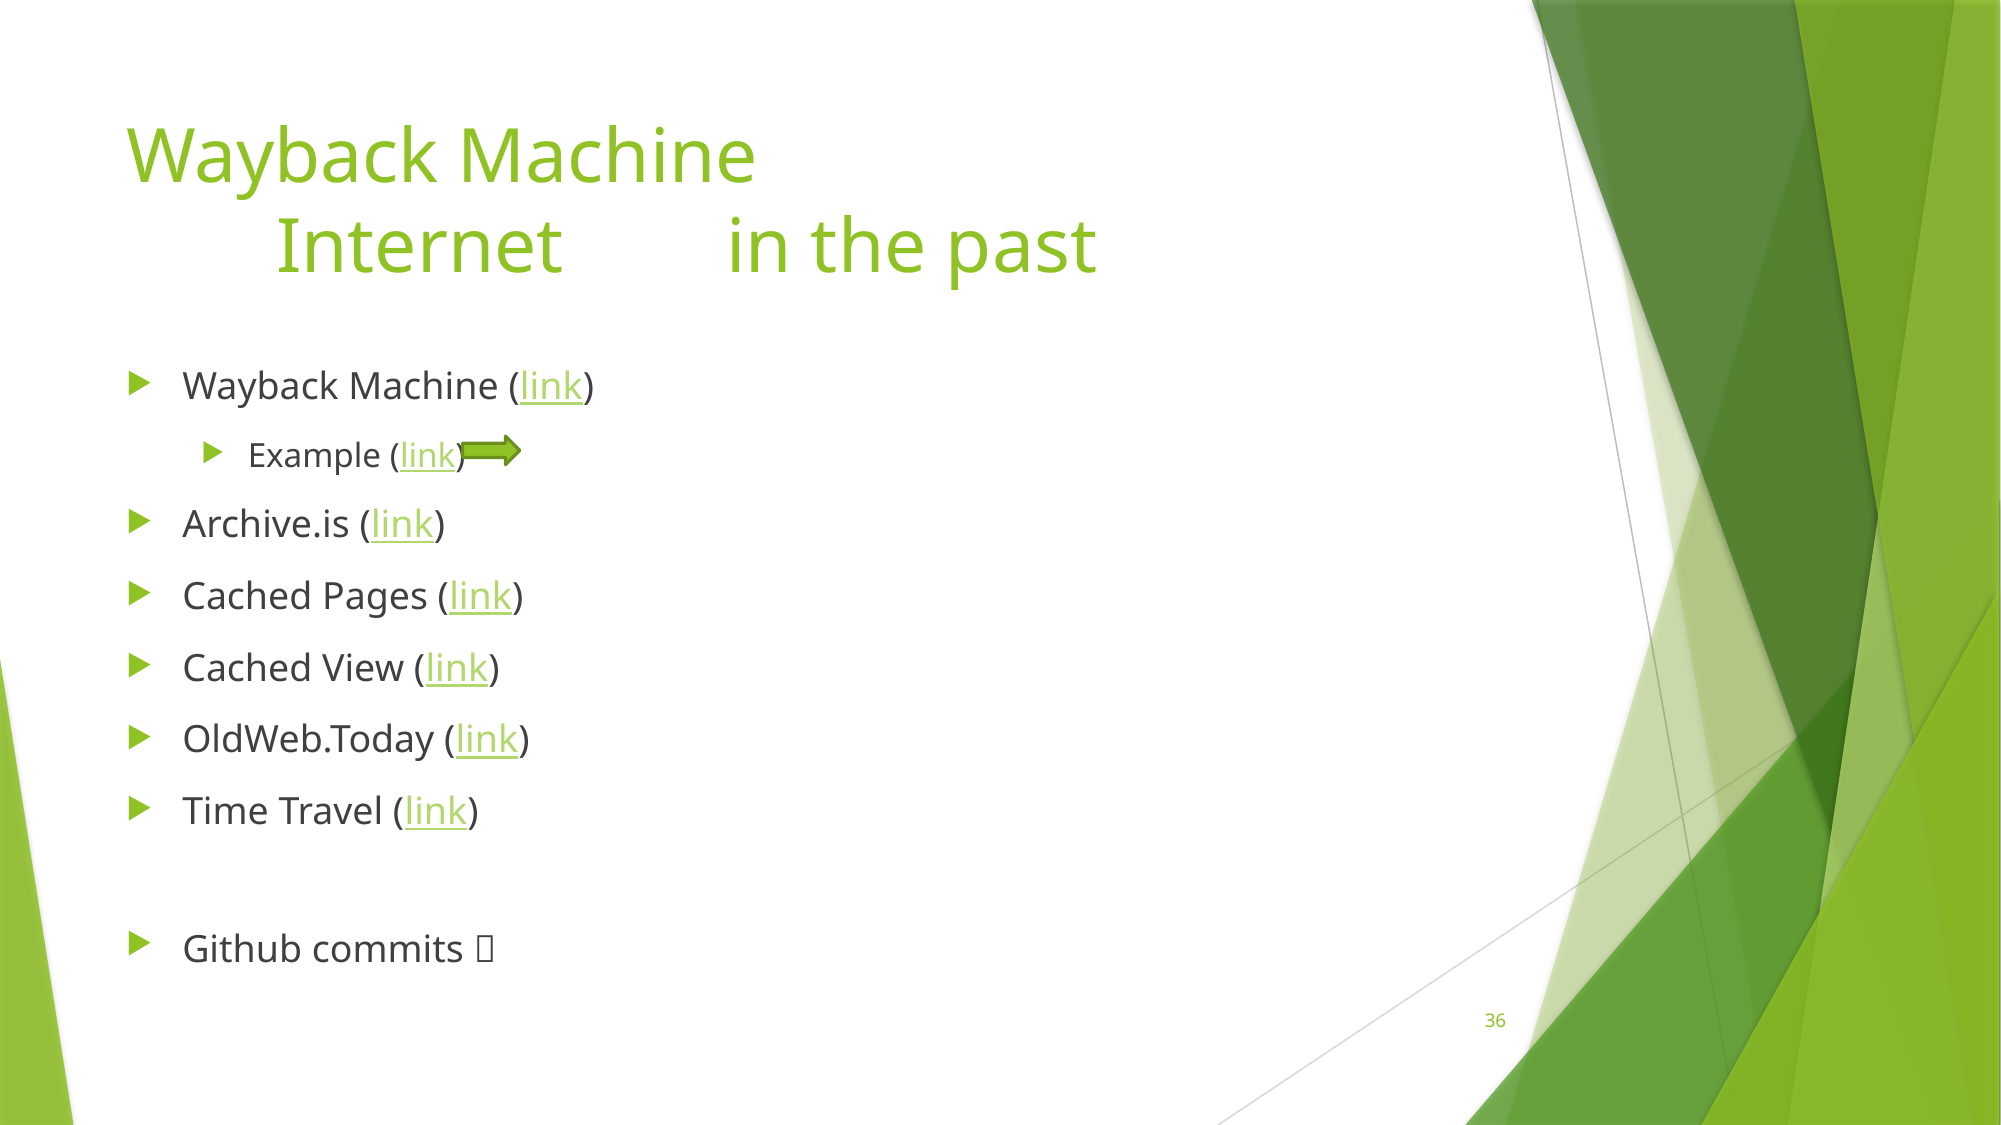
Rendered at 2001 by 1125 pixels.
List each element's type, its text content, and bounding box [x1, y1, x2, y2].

list Wayback Machine (link) Example (link) Archive.is (link) Cached Pages (link) Cached View (link) OldWeb.Today (link) Time Travel (link) Github commits  [111, 354, 1522, 992]
text_box [461, 434, 521, 467]
slide_number 36 [1409, 991, 1522, 1051]
title Wayback Machine Internet in the past [111, 99, 1522, 317]
